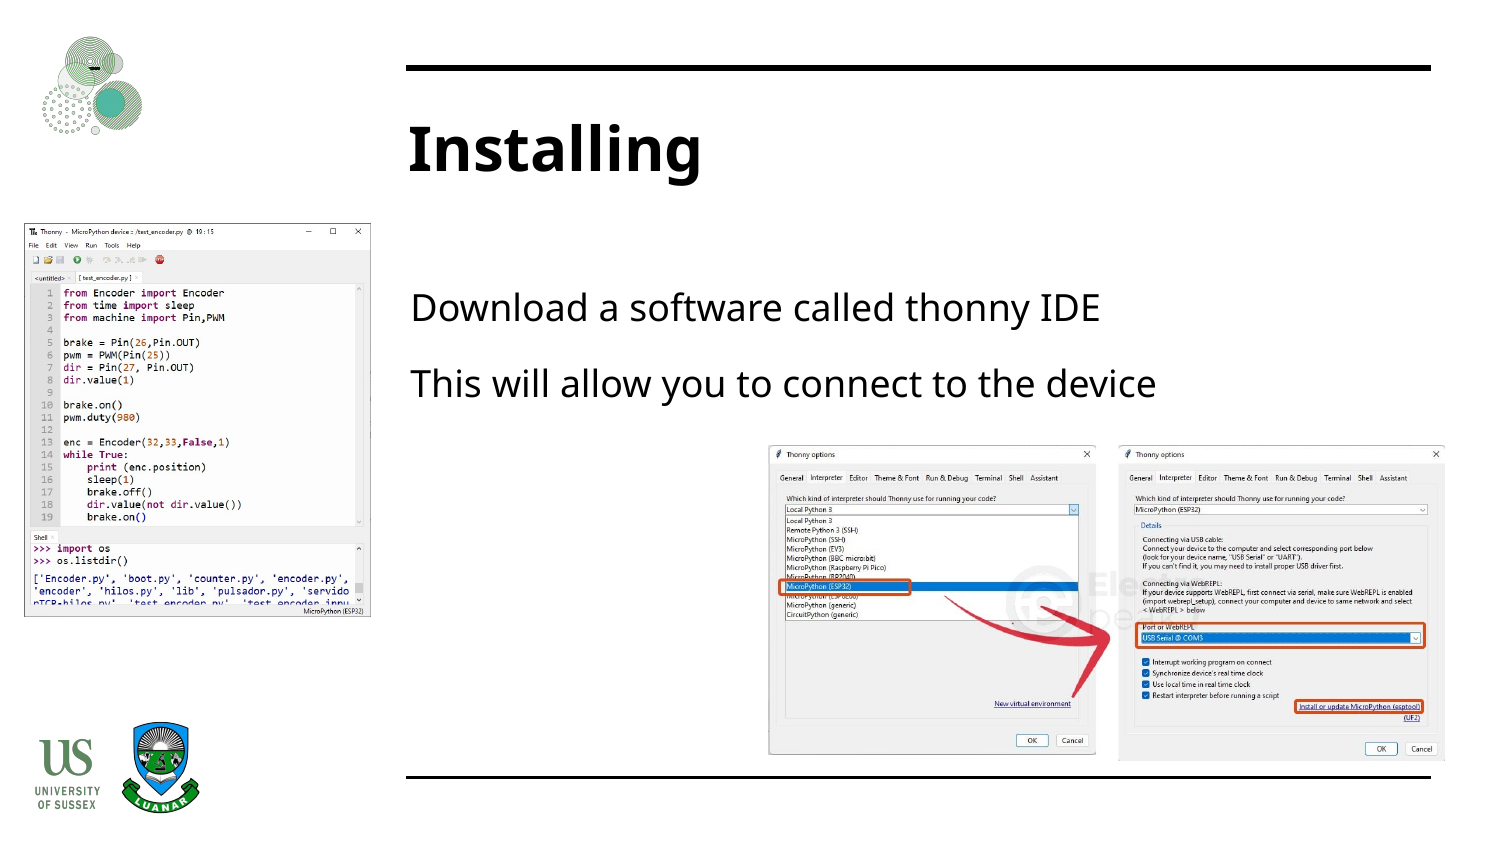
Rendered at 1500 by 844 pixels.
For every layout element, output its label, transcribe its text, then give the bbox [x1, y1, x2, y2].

picture [115, 715, 209, 823]
picture [27, 21, 157, 151]
picture [768, 445, 1446, 761]
picture [24, 223, 371, 617]
list Download a software called thonny IDE This will allow you to connect to the device [395, 261, 1433, 755]
title Installing [393, 94, 1431, 199]
